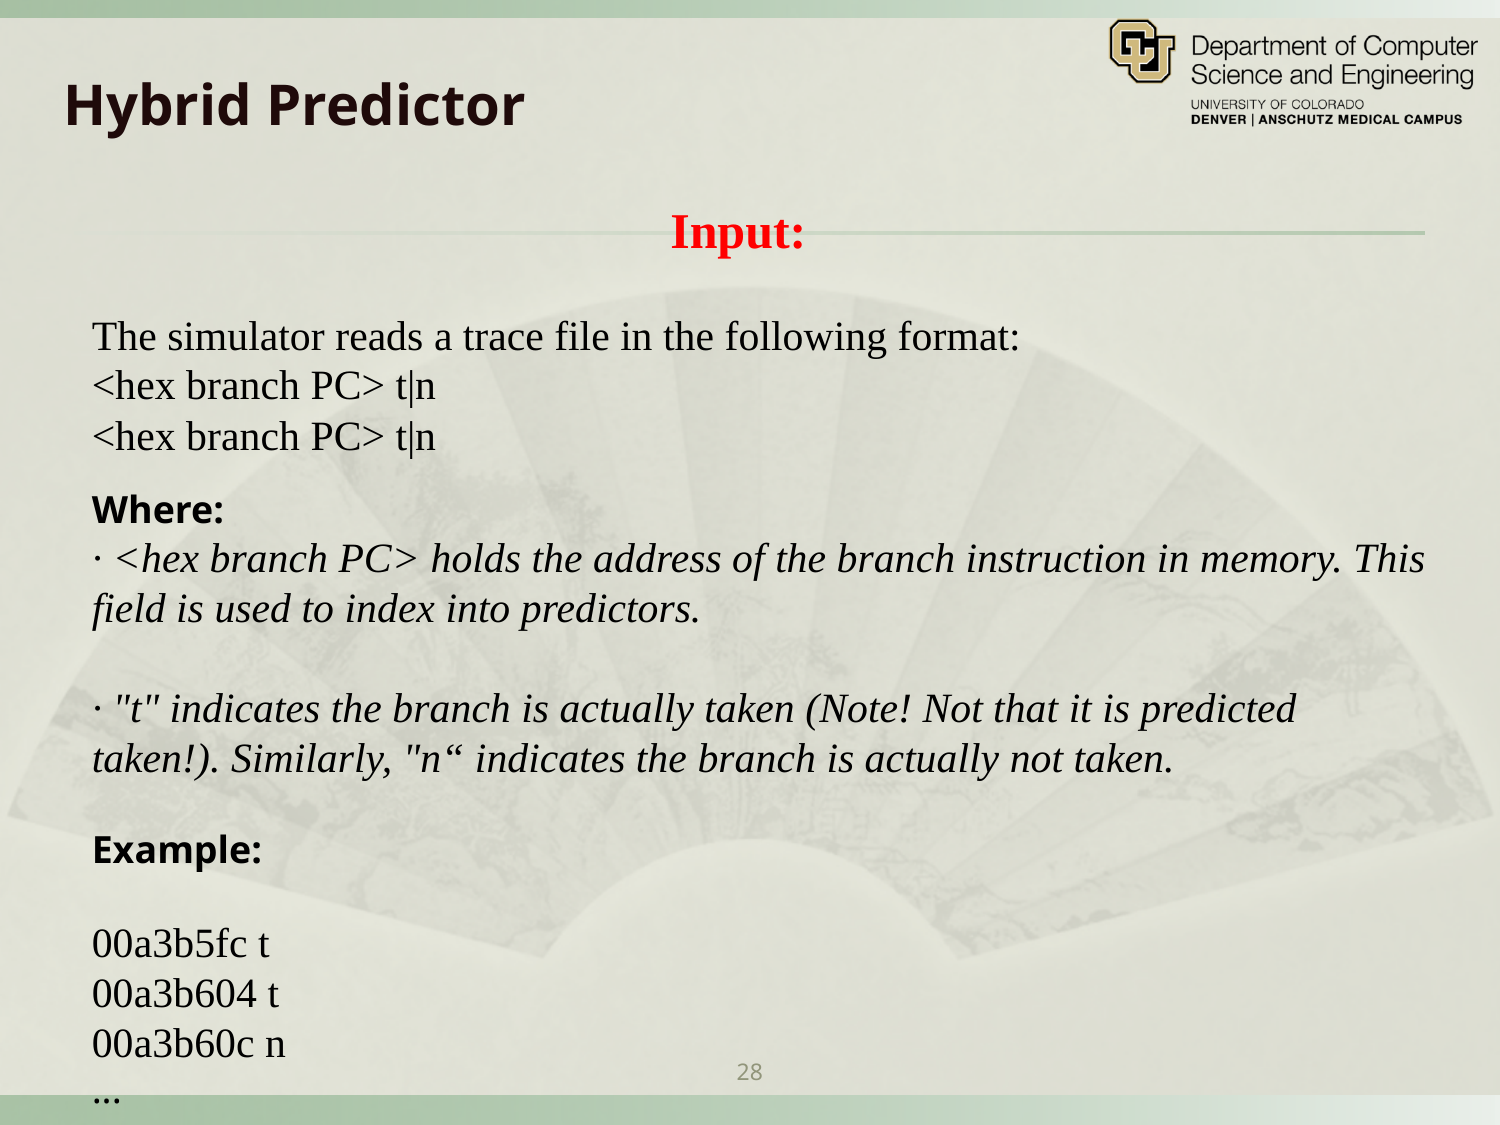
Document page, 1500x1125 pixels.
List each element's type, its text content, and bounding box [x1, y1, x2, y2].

text_box Input: The simulator reads a trace file in the following format: <hex branch PC> t|n <hex branch PC> t|n [77, 190, 1413, 466]
text_box Hybrid Predictor [48, 62, 757, 190]
picture [1107, 18, 1478, 128]
text_box Where: · <hex branch PC> holds the address of the branch instruction in memory. This field is used to index into predictors. · "t" indicates the branch is actually taken (Note! Not that it is predicted taken!). Similarly, "n“ indicates the branch is actually not taken. Example: 00a3b5fc t 00a3b604 t 00a3b60c n ... [77, 478, 1446, 1119]
